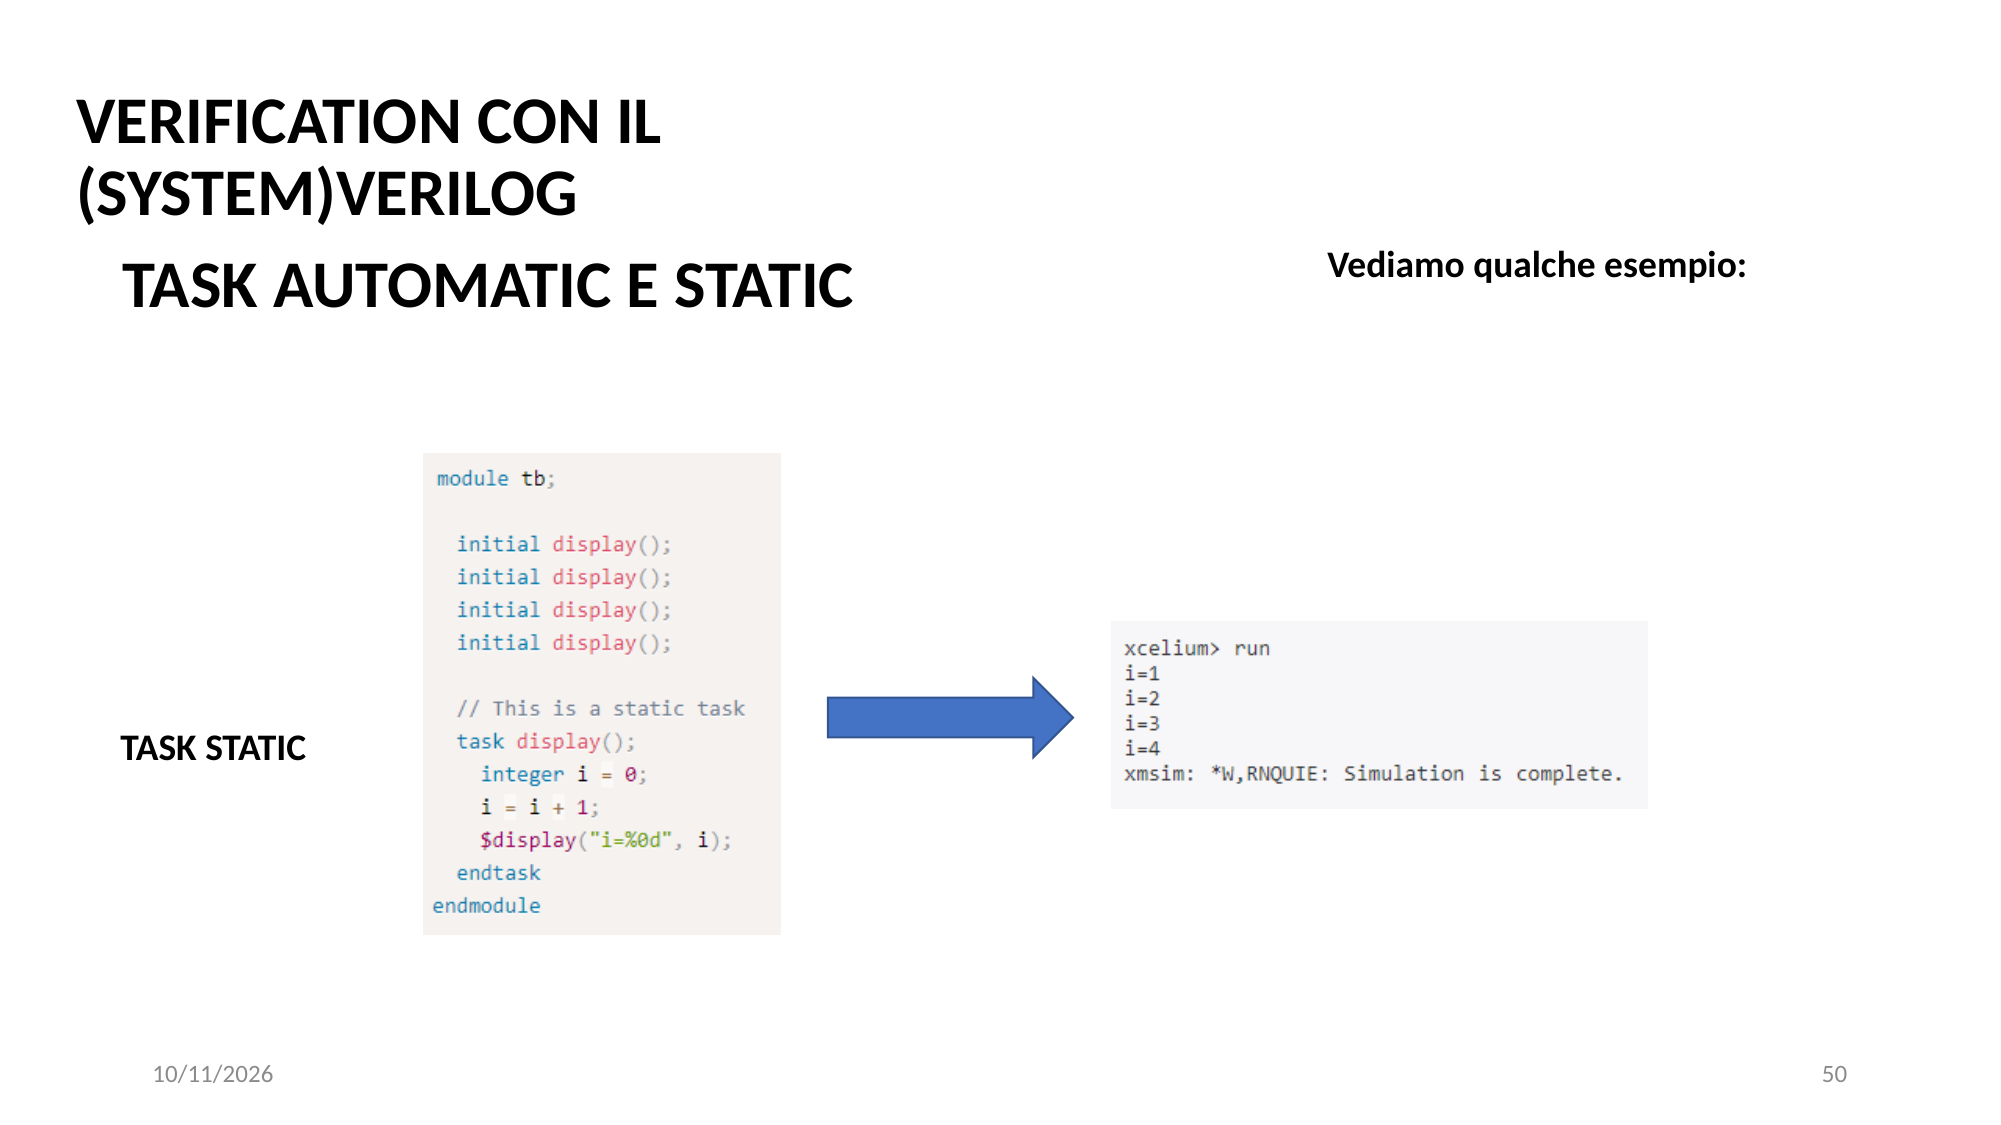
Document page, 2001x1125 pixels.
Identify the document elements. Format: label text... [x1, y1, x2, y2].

text_box Verification con il (System)Verilog [61, 78, 1147, 175]
picture [1111, 621, 1648, 810]
picture [422, 453, 781, 935]
text_box [826, 675, 1075, 760]
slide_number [137, 1042, 588, 1103]
text_box Task Static [105, 715, 321, 776]
title Task Automatic e Static [107, 176, 1833, 395]
slide_number 50 [1412, 1042, 1863, 1103]
text_box Vediamo qualche esempio: [1312, 232, 1763, 292]
